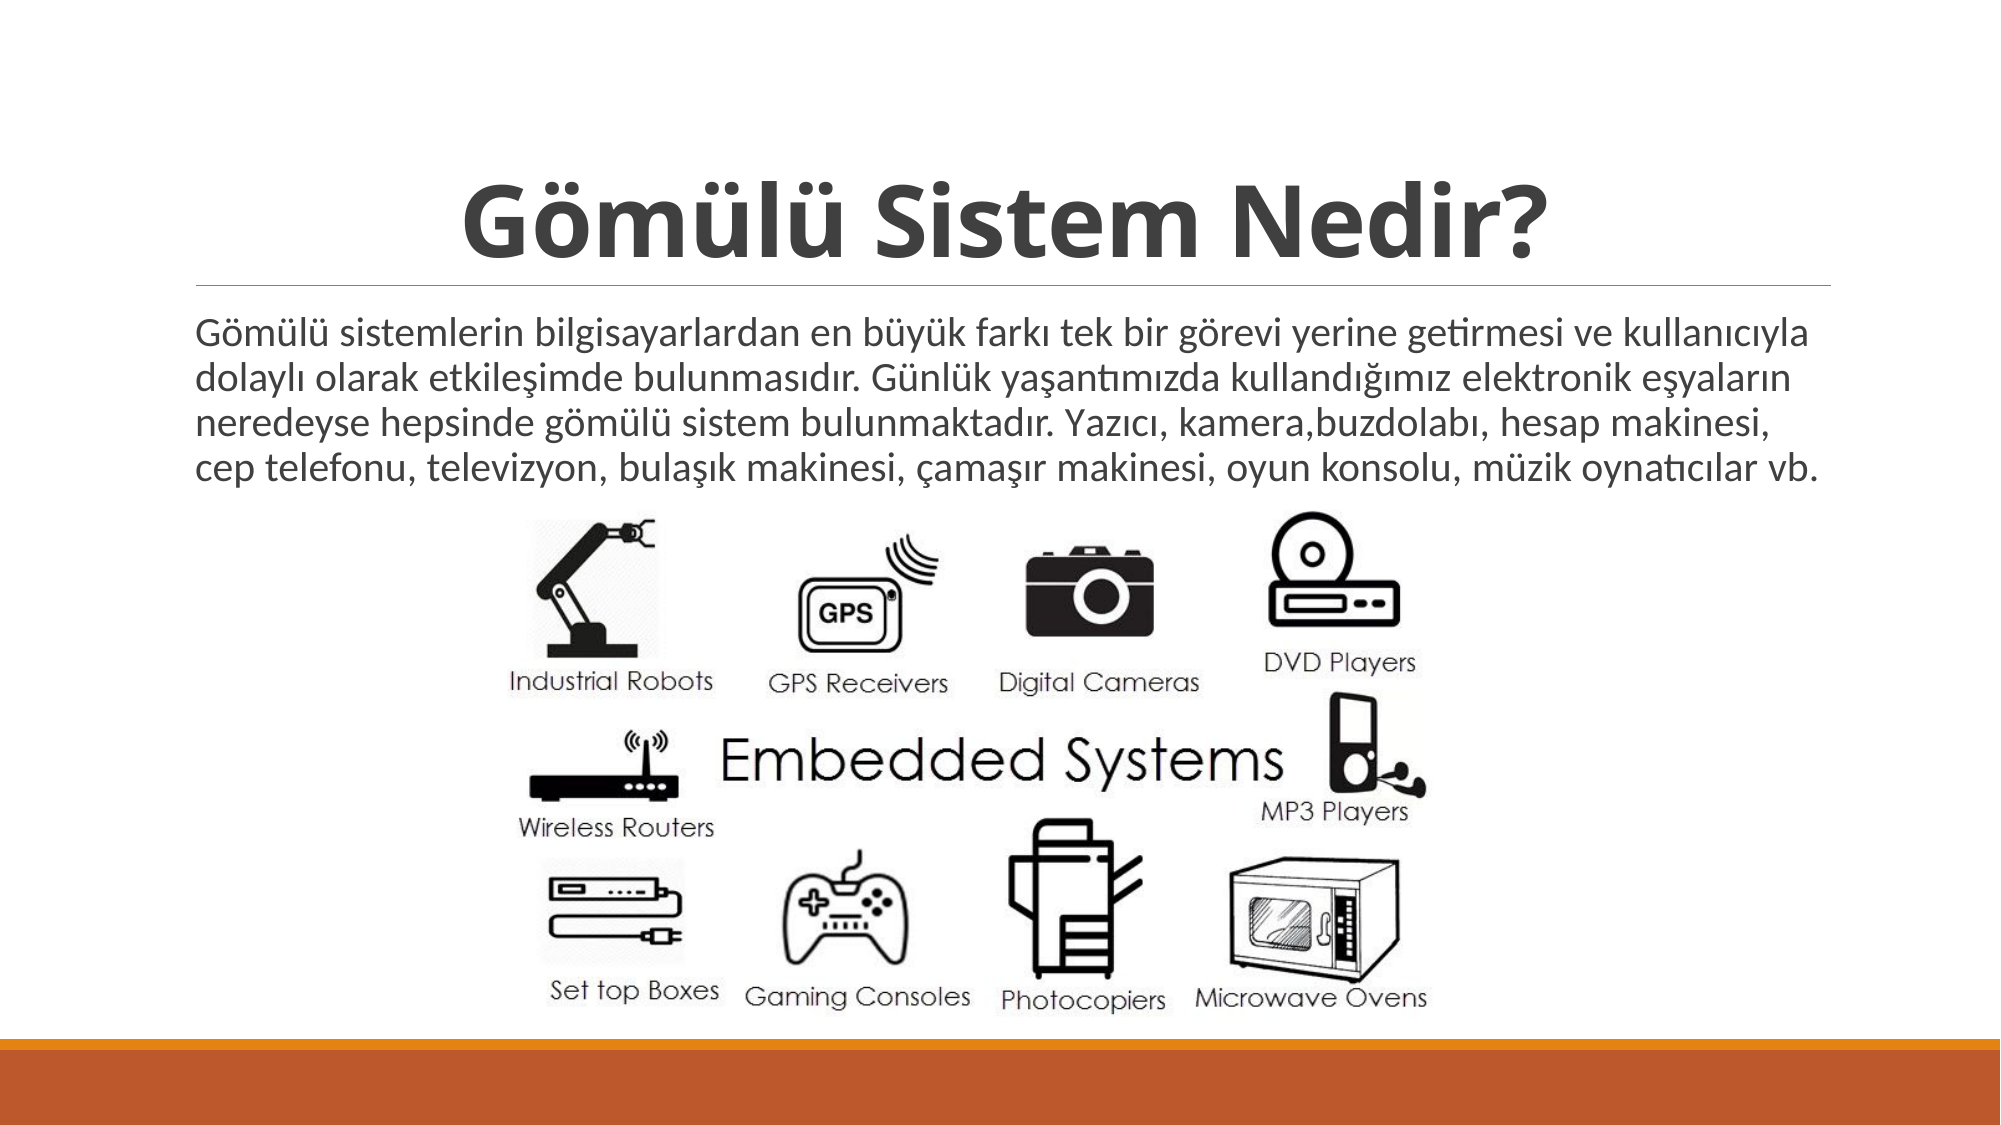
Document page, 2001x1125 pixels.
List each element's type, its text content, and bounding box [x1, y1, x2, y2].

list Gömülü sistemlerin bilgisayarlardan en büyük farkı tek bir görevi yerine getirmesi ve kullanıcıyla dolaylı olarak etkileşimde bulunmasıdır. Günlük yaşantımızda kullandığımız elektronik eşyaların neredeyse hepsinde gömülü sistem bulunmaktadır. Yazıcı, kamera,buzdolabı, hesap makinesi, cep telefonu, televizyon, bulaşık makinesi, çamaşır makinesi, oyun konsolu, müzik oynatıcılar vb. [180, 302, 1830, 963]
picture [507, 499, 1440, 1024]
title Gömülü Sistem Nedir? [180, 47, 1830, 285]
